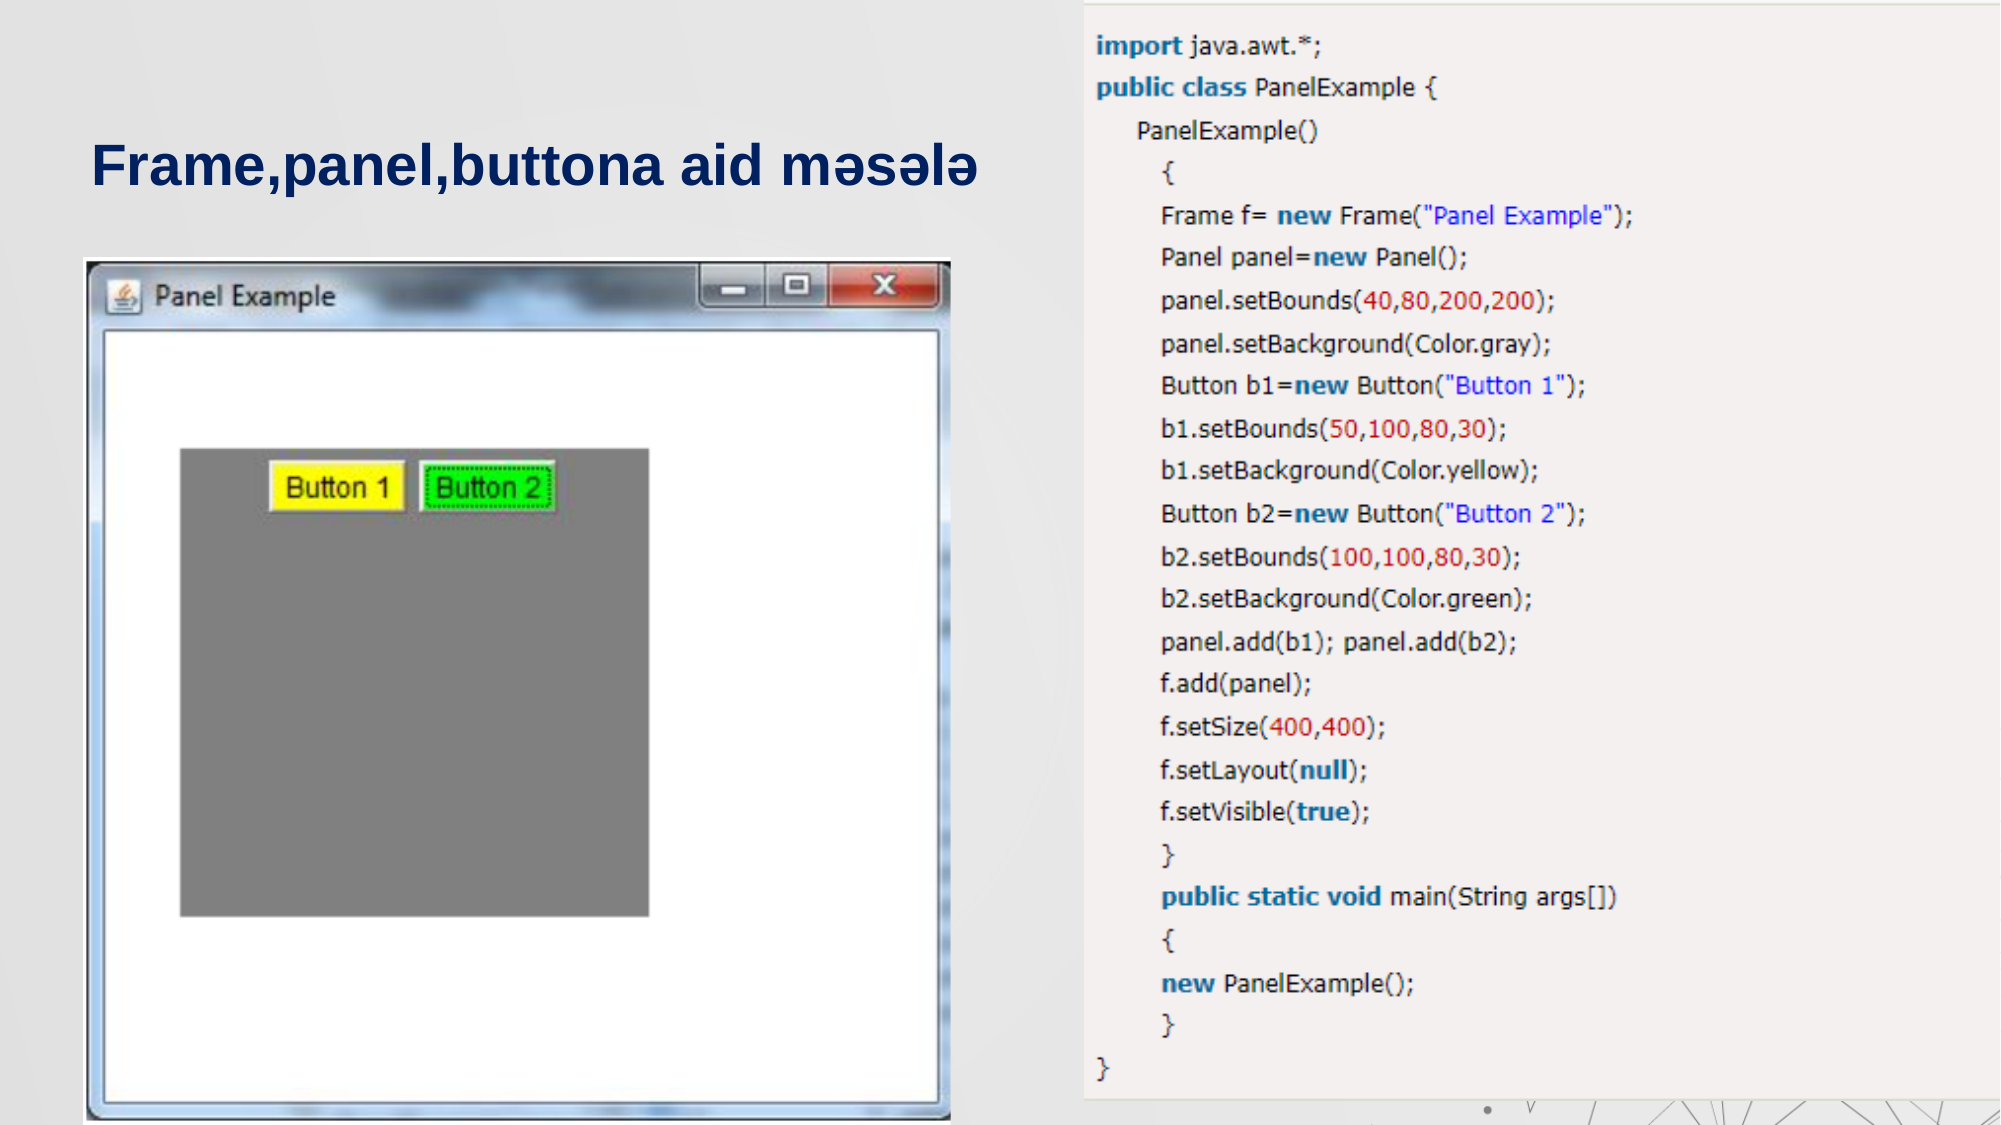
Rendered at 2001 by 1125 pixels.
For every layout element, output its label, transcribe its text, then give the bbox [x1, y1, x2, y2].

picture [0, 0, 2001, 1125]
text_box Frame,panel,buttona aid məsələ [76, 120, 995, 205]
